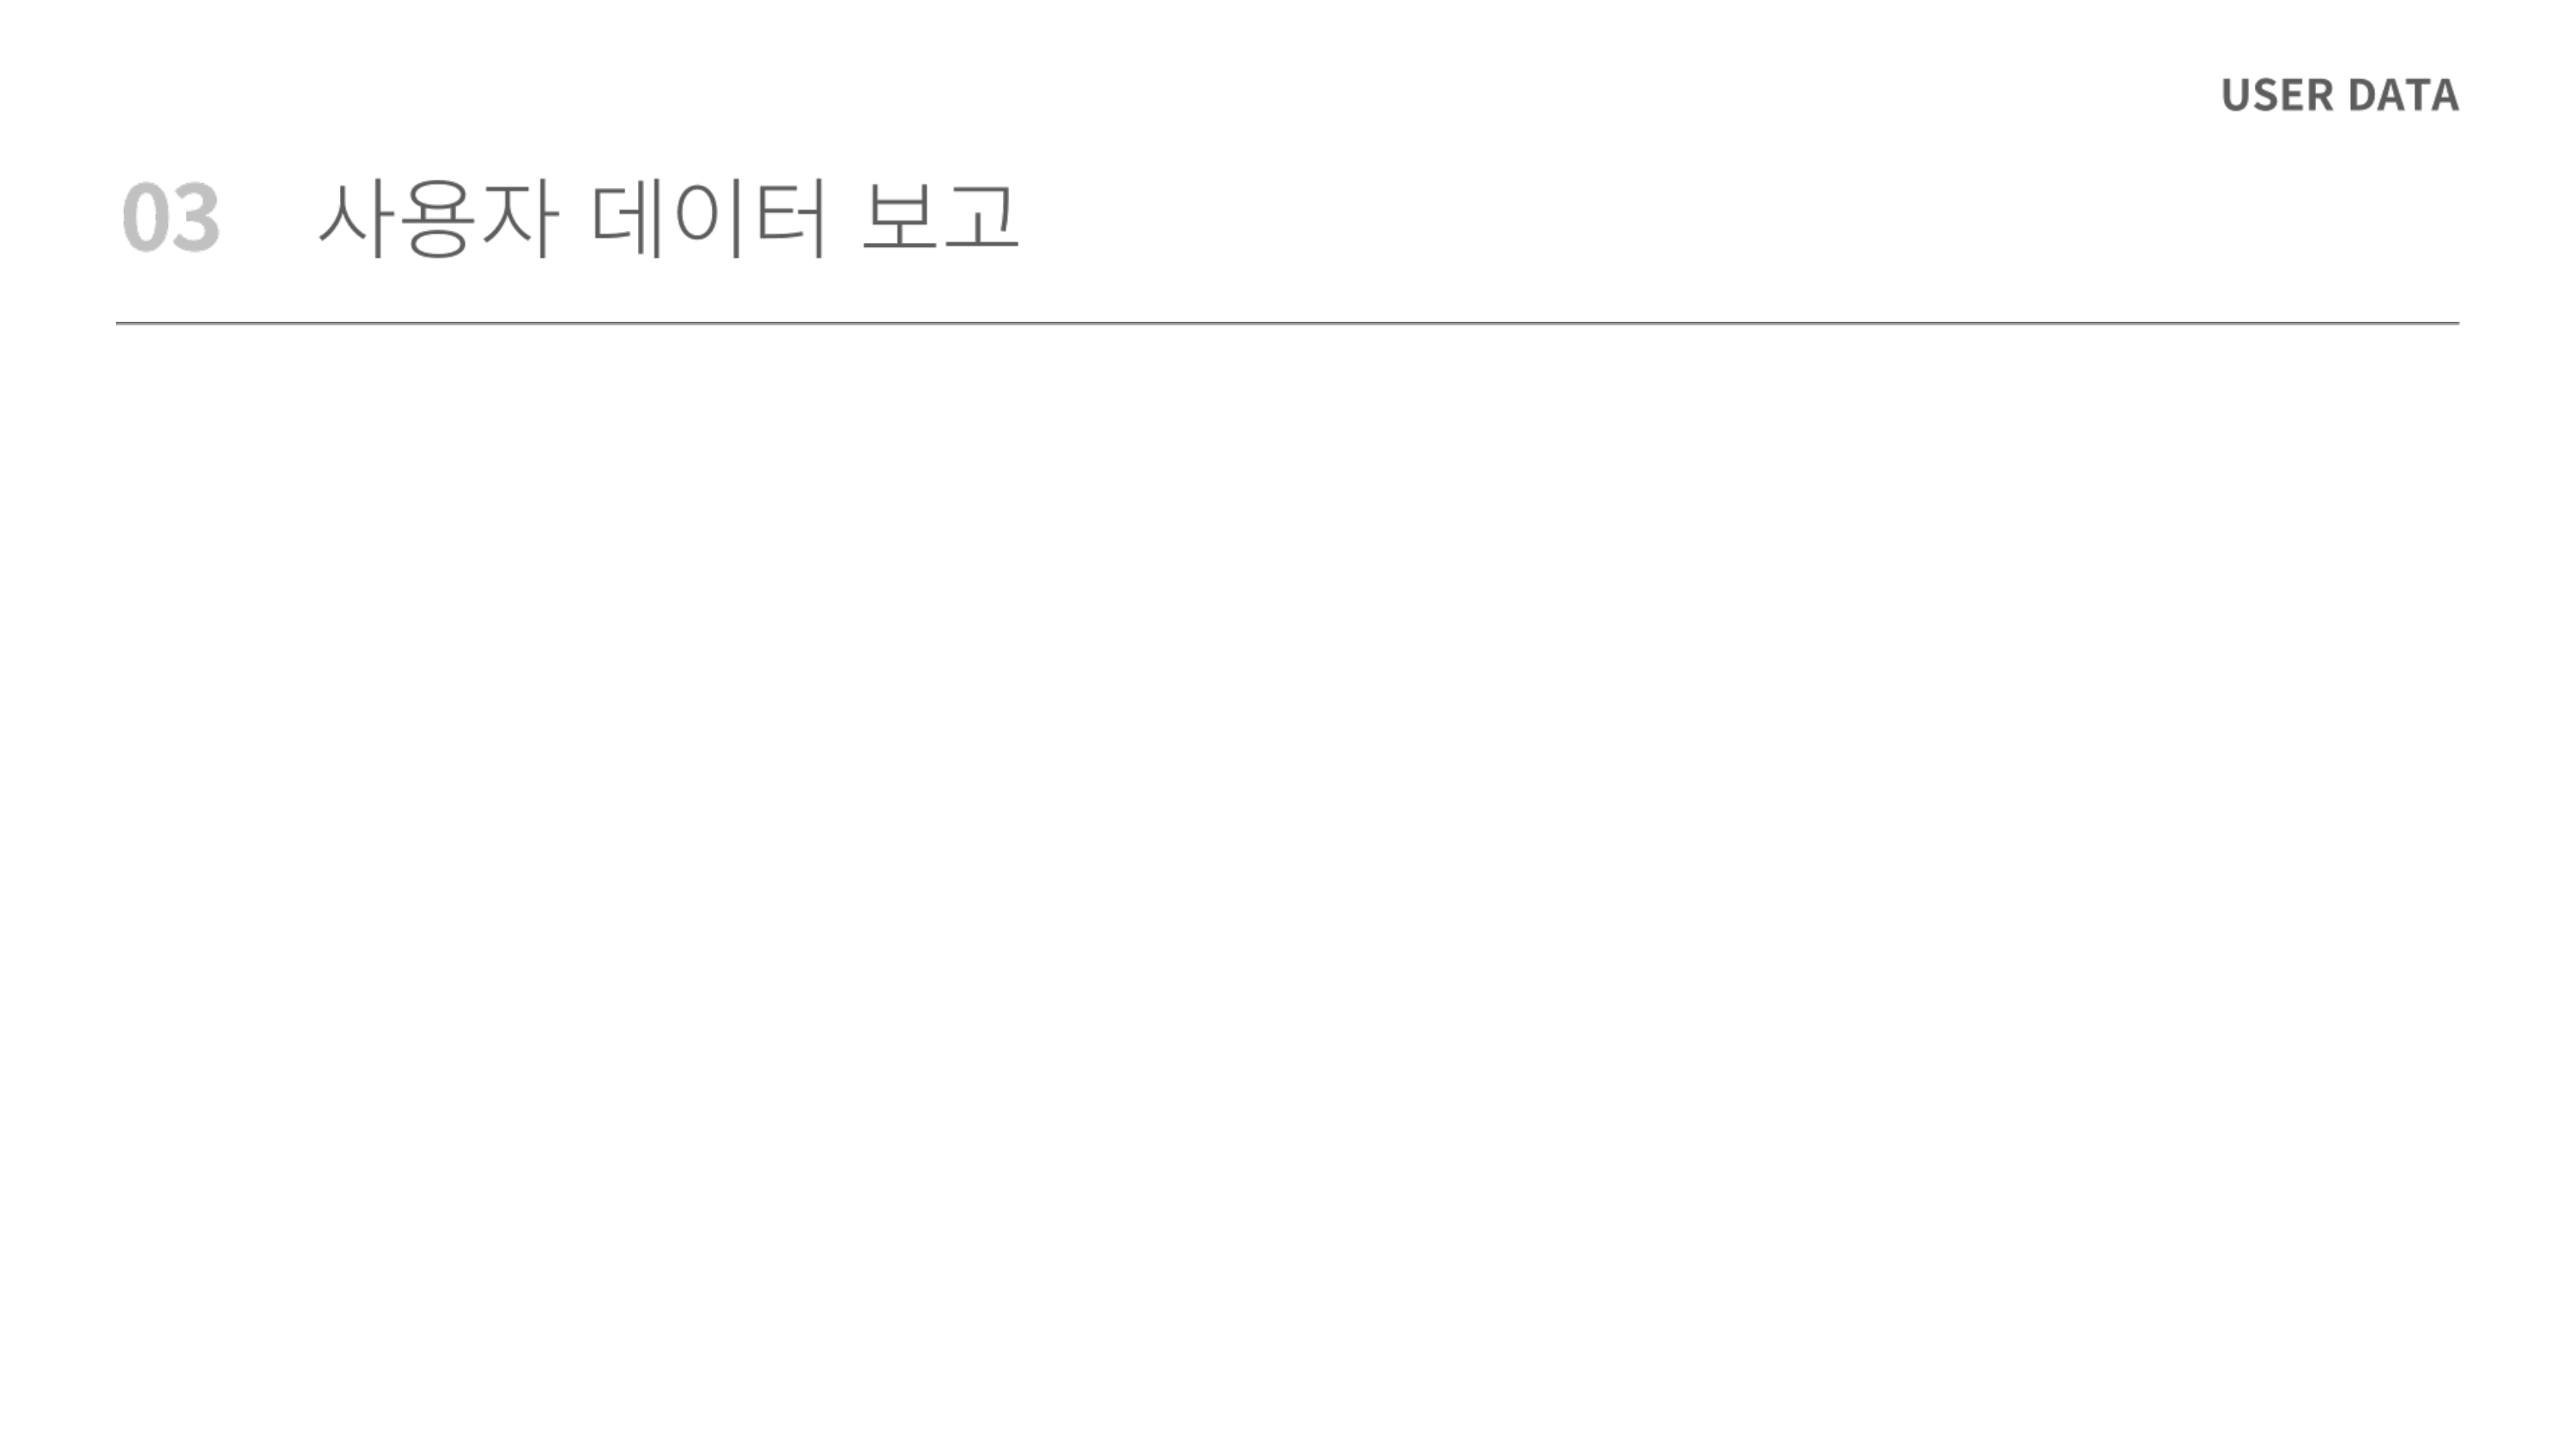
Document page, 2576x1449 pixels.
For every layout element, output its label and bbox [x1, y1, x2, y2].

picture [89, 94, 1114, 366]
picture [1260, 34, 2576, 167]
text_box [1117, 322, 2460, 325]
